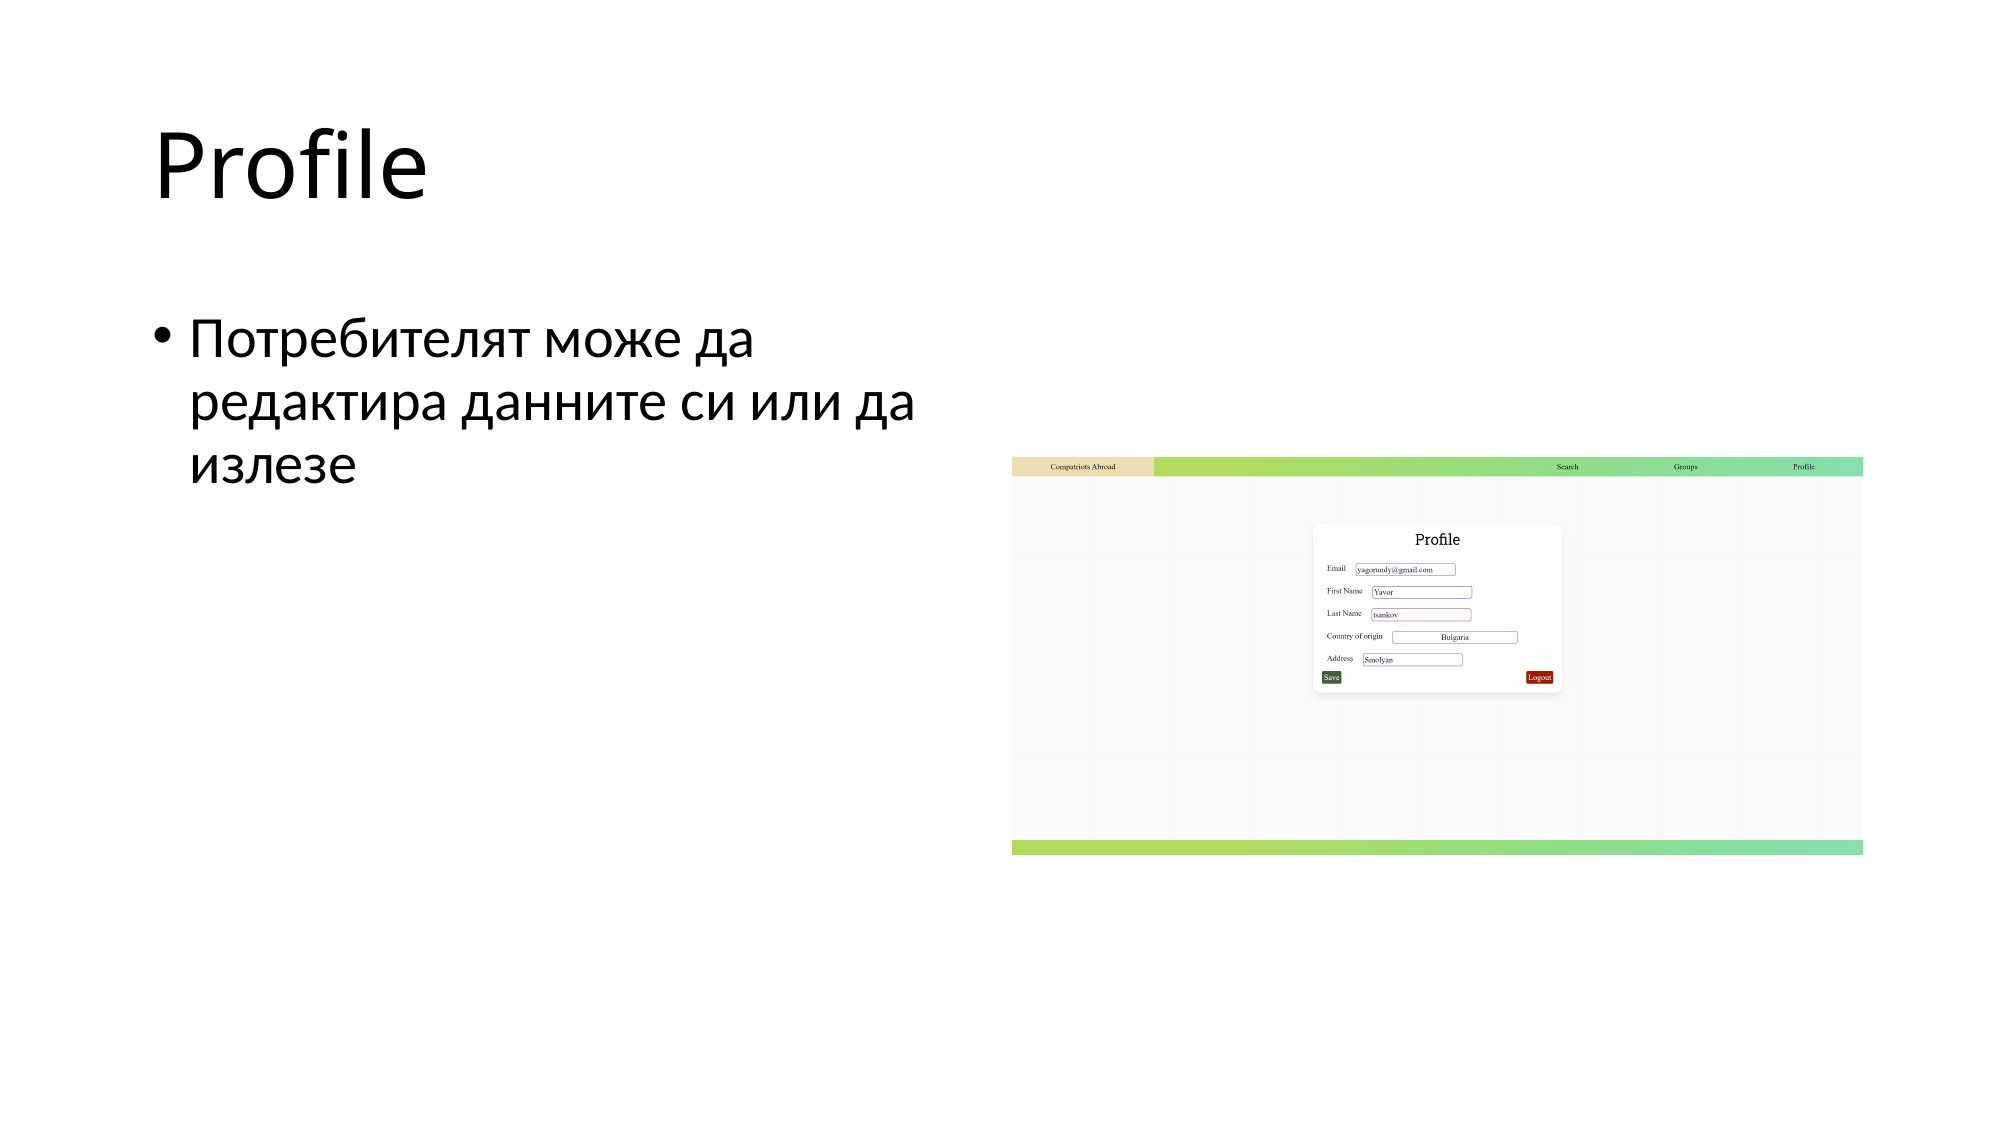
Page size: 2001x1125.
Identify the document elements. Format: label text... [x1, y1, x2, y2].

title Profile [137, 59, 1863, 278]
list Потребителят може да редактира данните си или да излезе [137, 299, 988, 1014]
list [1012, 457, 1863, 855]
